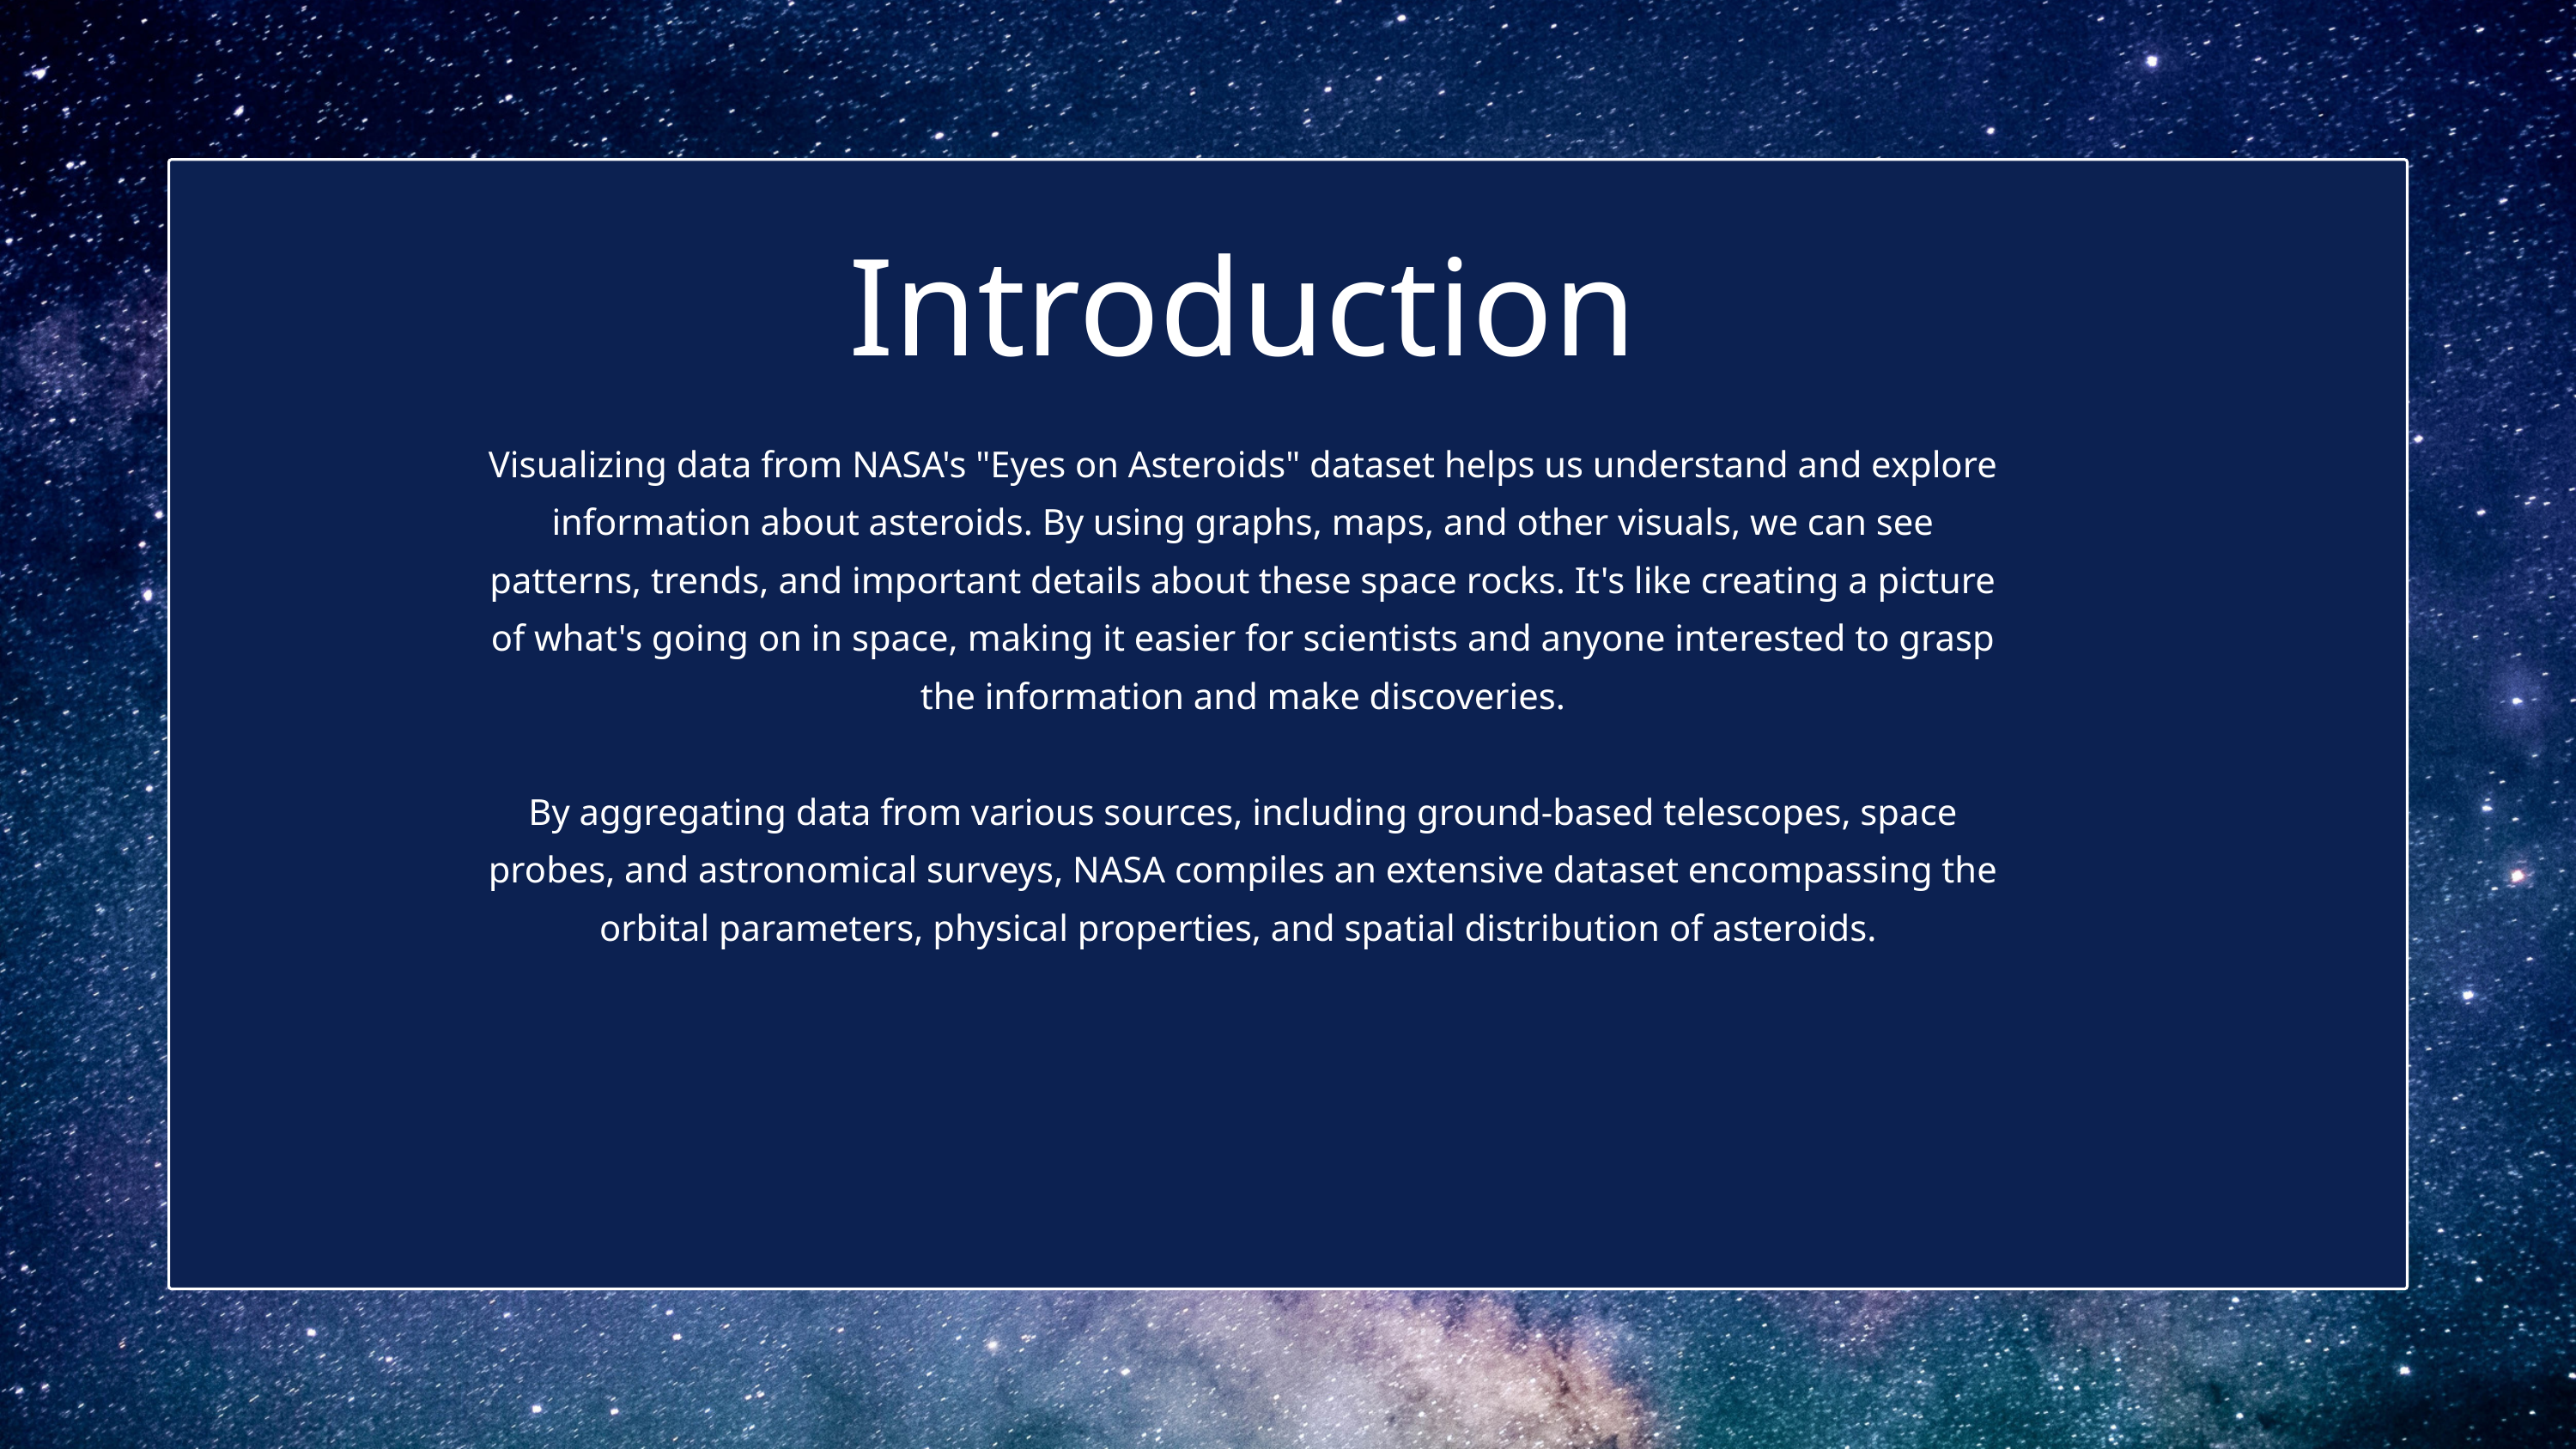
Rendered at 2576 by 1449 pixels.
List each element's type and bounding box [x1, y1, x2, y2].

text_box [0, 0, 2576, 1449]
text_box [168, 159, 2408, 1289]
